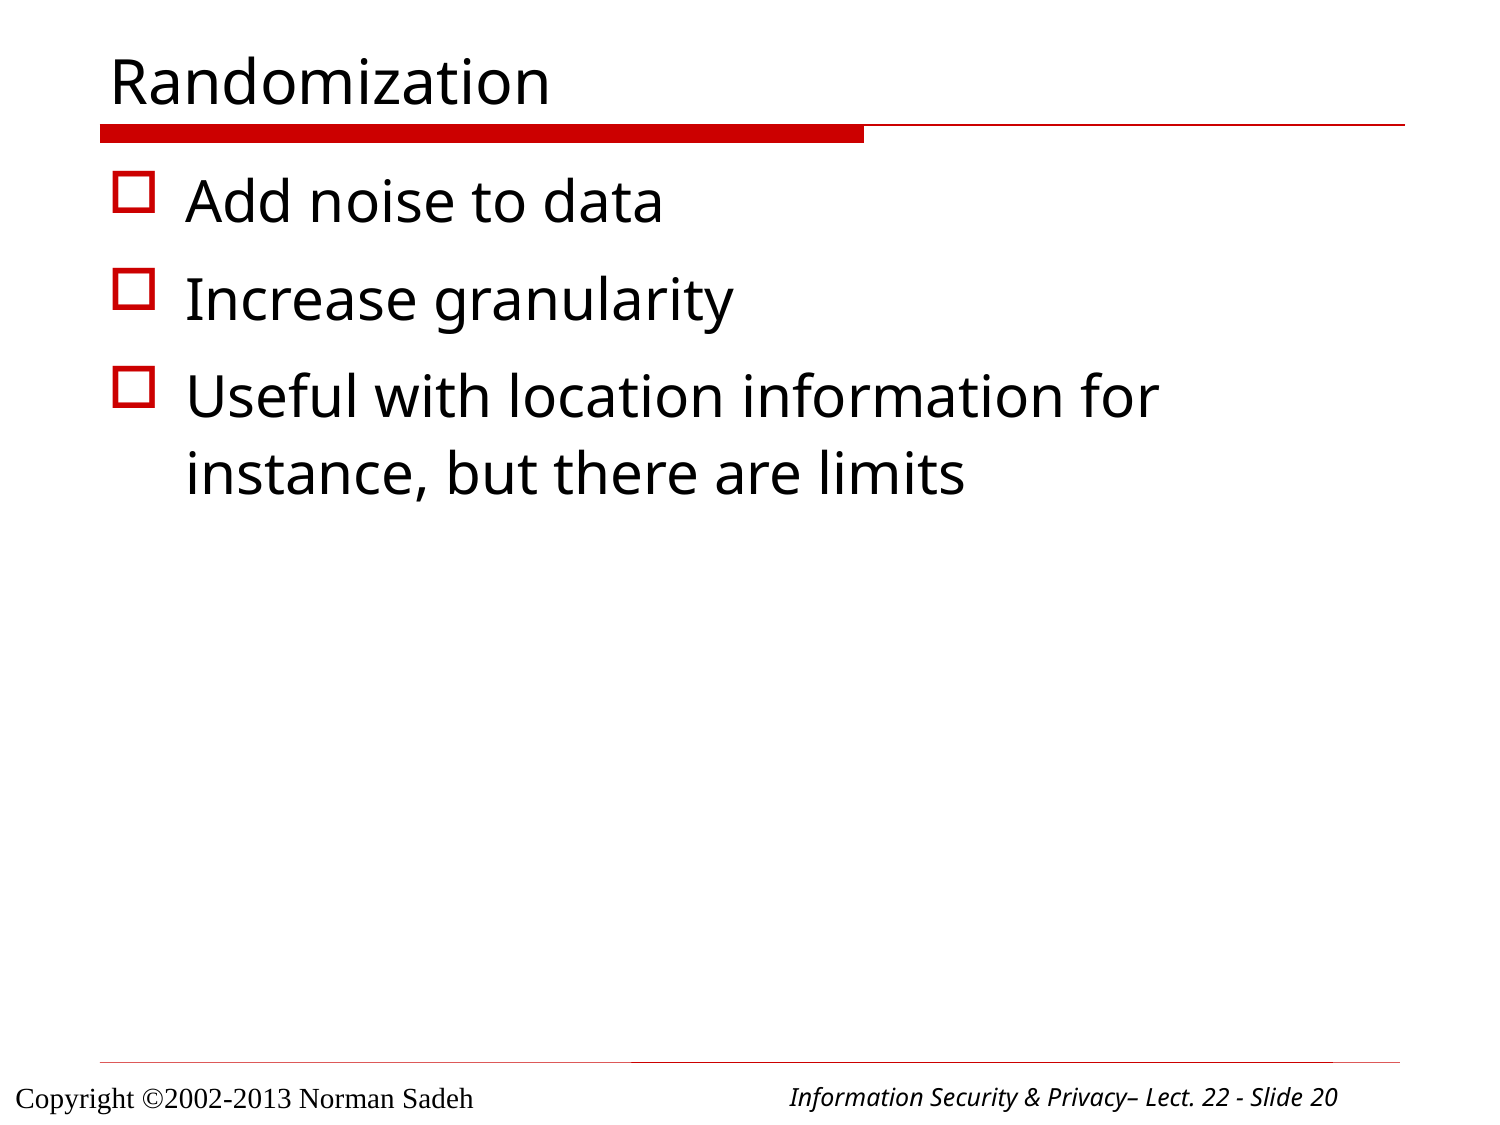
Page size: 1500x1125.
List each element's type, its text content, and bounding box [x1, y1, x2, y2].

list Add noise to data Increase granularity Useful with location information for instance, but there are limits [92, 149, 1406, 988]
title Randomization [93, 24, 1407, 126]
